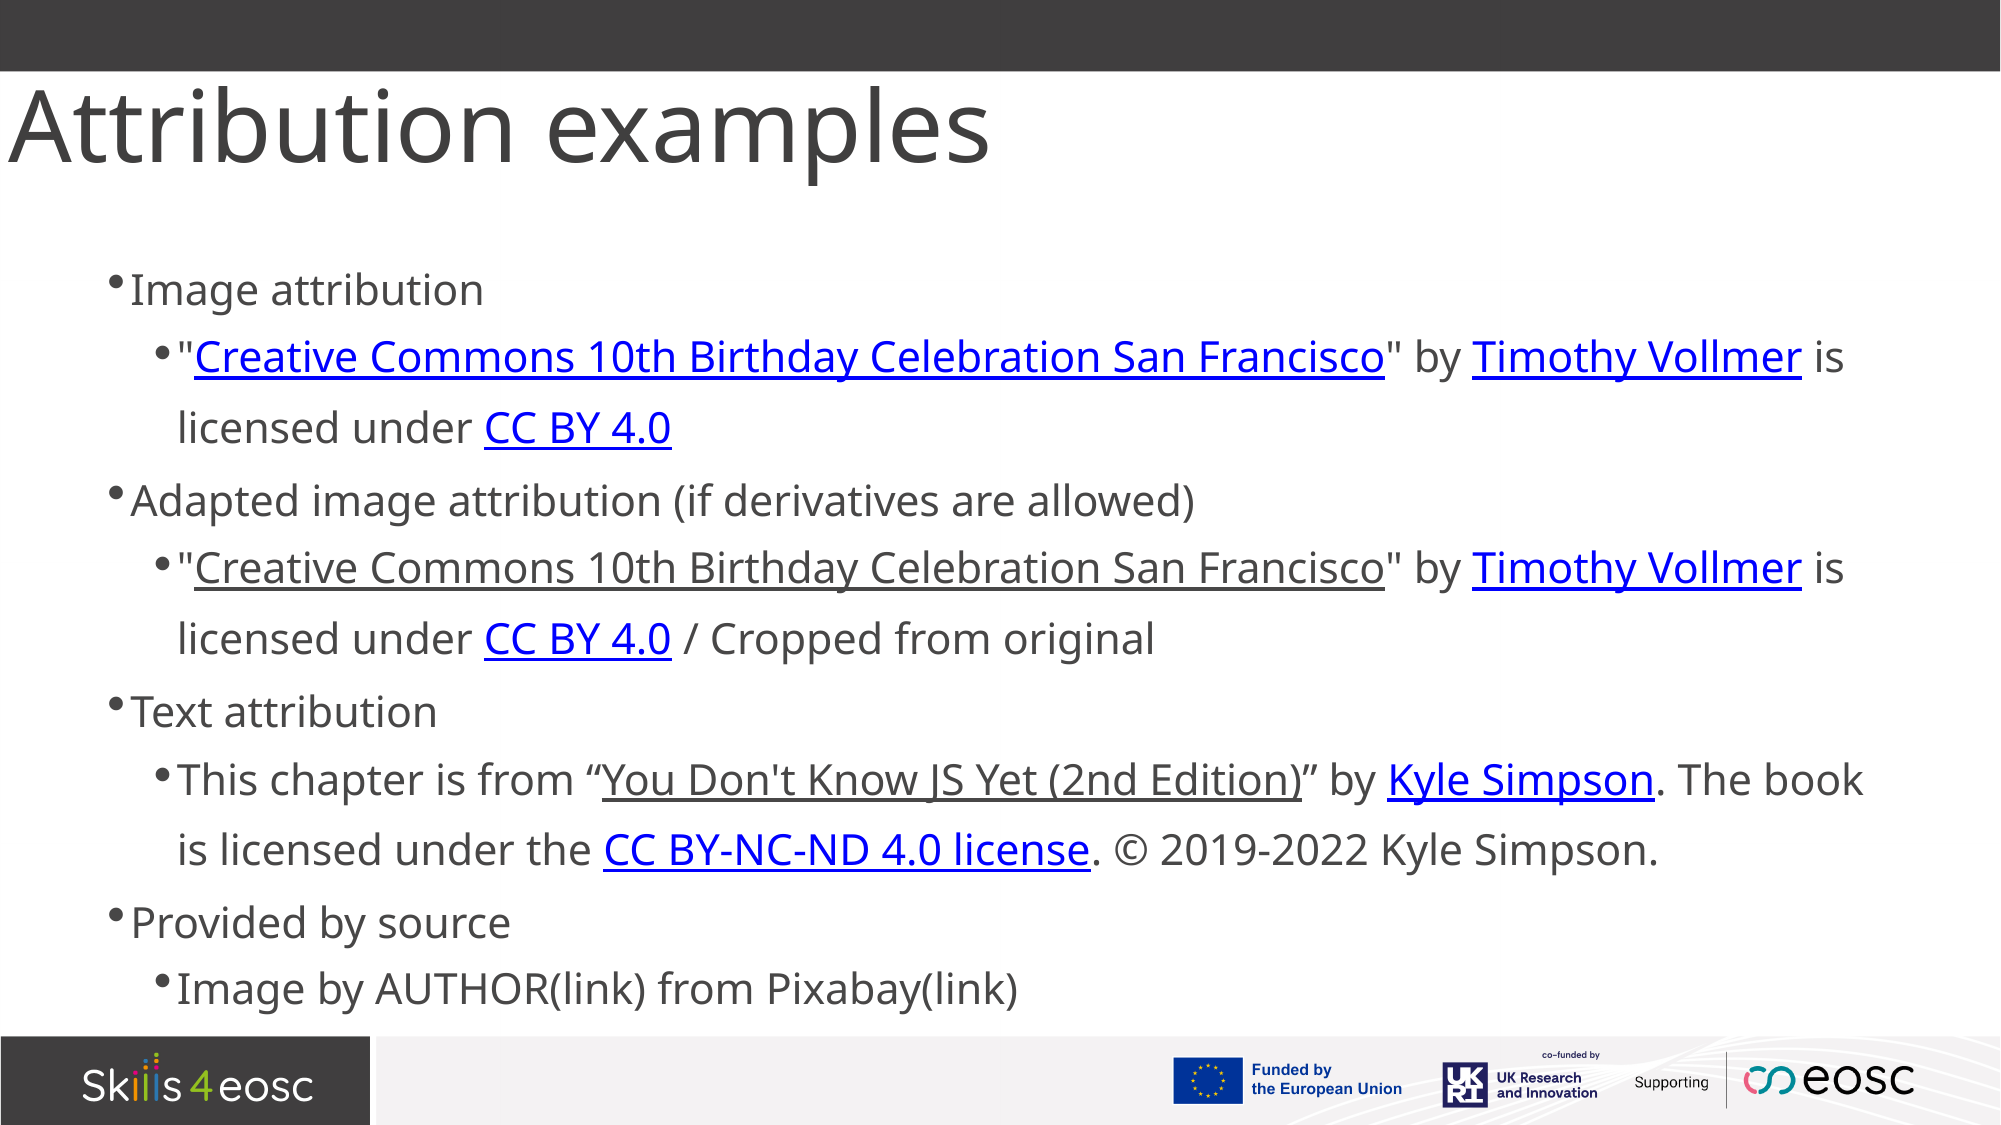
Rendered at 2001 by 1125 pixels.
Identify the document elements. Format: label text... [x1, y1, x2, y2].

picture [0, 0, 2001, 1125]
title Attribution examples [0, 54, 1803, 207]
list Image attribution "Creative Commons 10th Birthday Celebration San Francisco" by Timothy Vollmer is licensed under CC BY 4.0 Adapted image attribution (if derivatives are allowed) "Creative Commons 10th Birthday Celebration San Francisco" by Timothy Vollmer is licensed under CC BY 4.0 / Cropped from original Text attribution This chapter is from “You Don't Know JS Yet (2nd Edition)” by Kyle Simpson. The book is licensed under the CC BY-NC-ND 4.0 license. © 2019-2022 Kyle Simpson. Provided by source Image by AUTHOR(link) from Pixabay(link) [98, 243, 1902, 1027]
